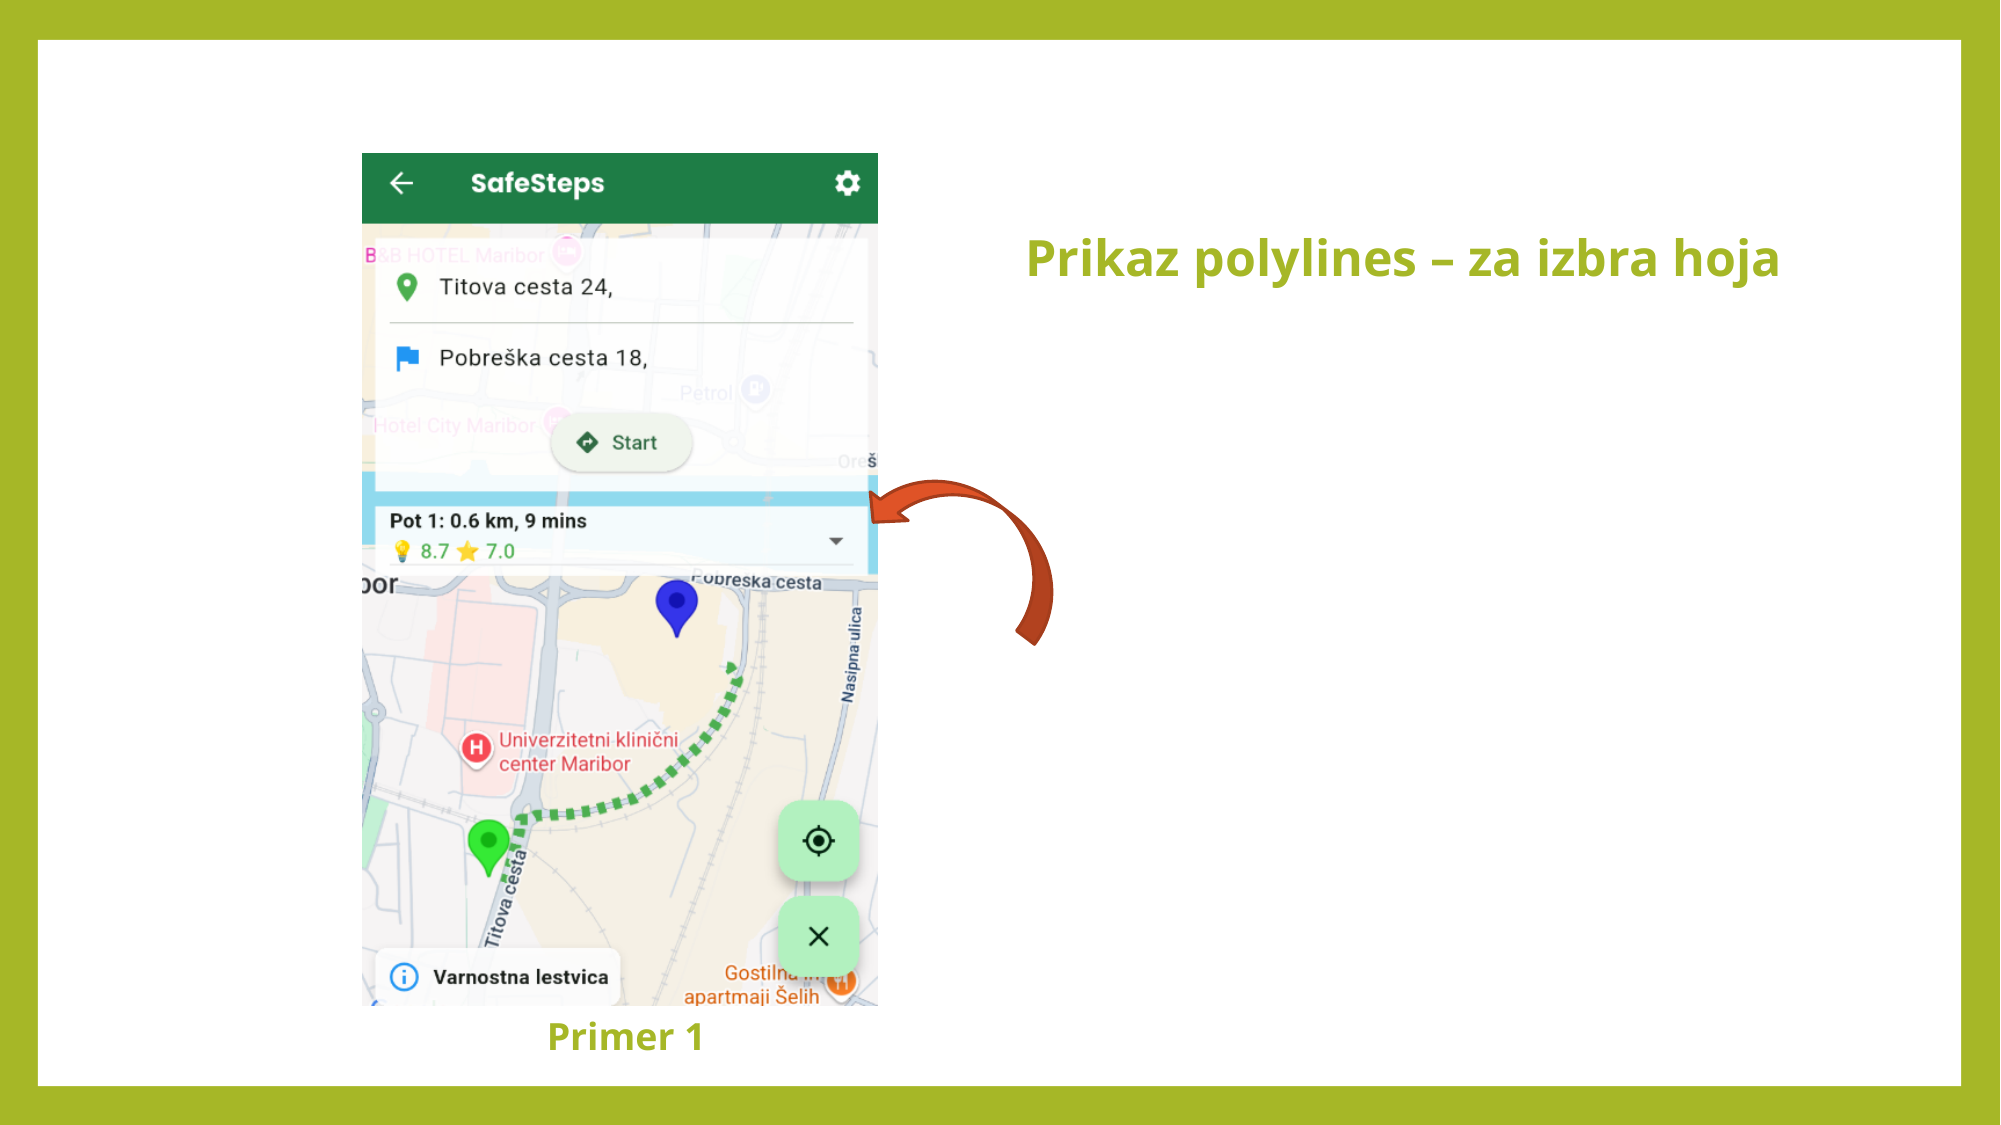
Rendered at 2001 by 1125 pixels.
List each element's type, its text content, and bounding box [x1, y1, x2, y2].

picture [361, 153, 878, 1006]
text_box Prikaz polylines – za izbra hoja [1010, 219, 1797, 294]
text_box [882, 479, 1054, 646]
text_box Primer 1 [532, 1014, 776, 1066]
